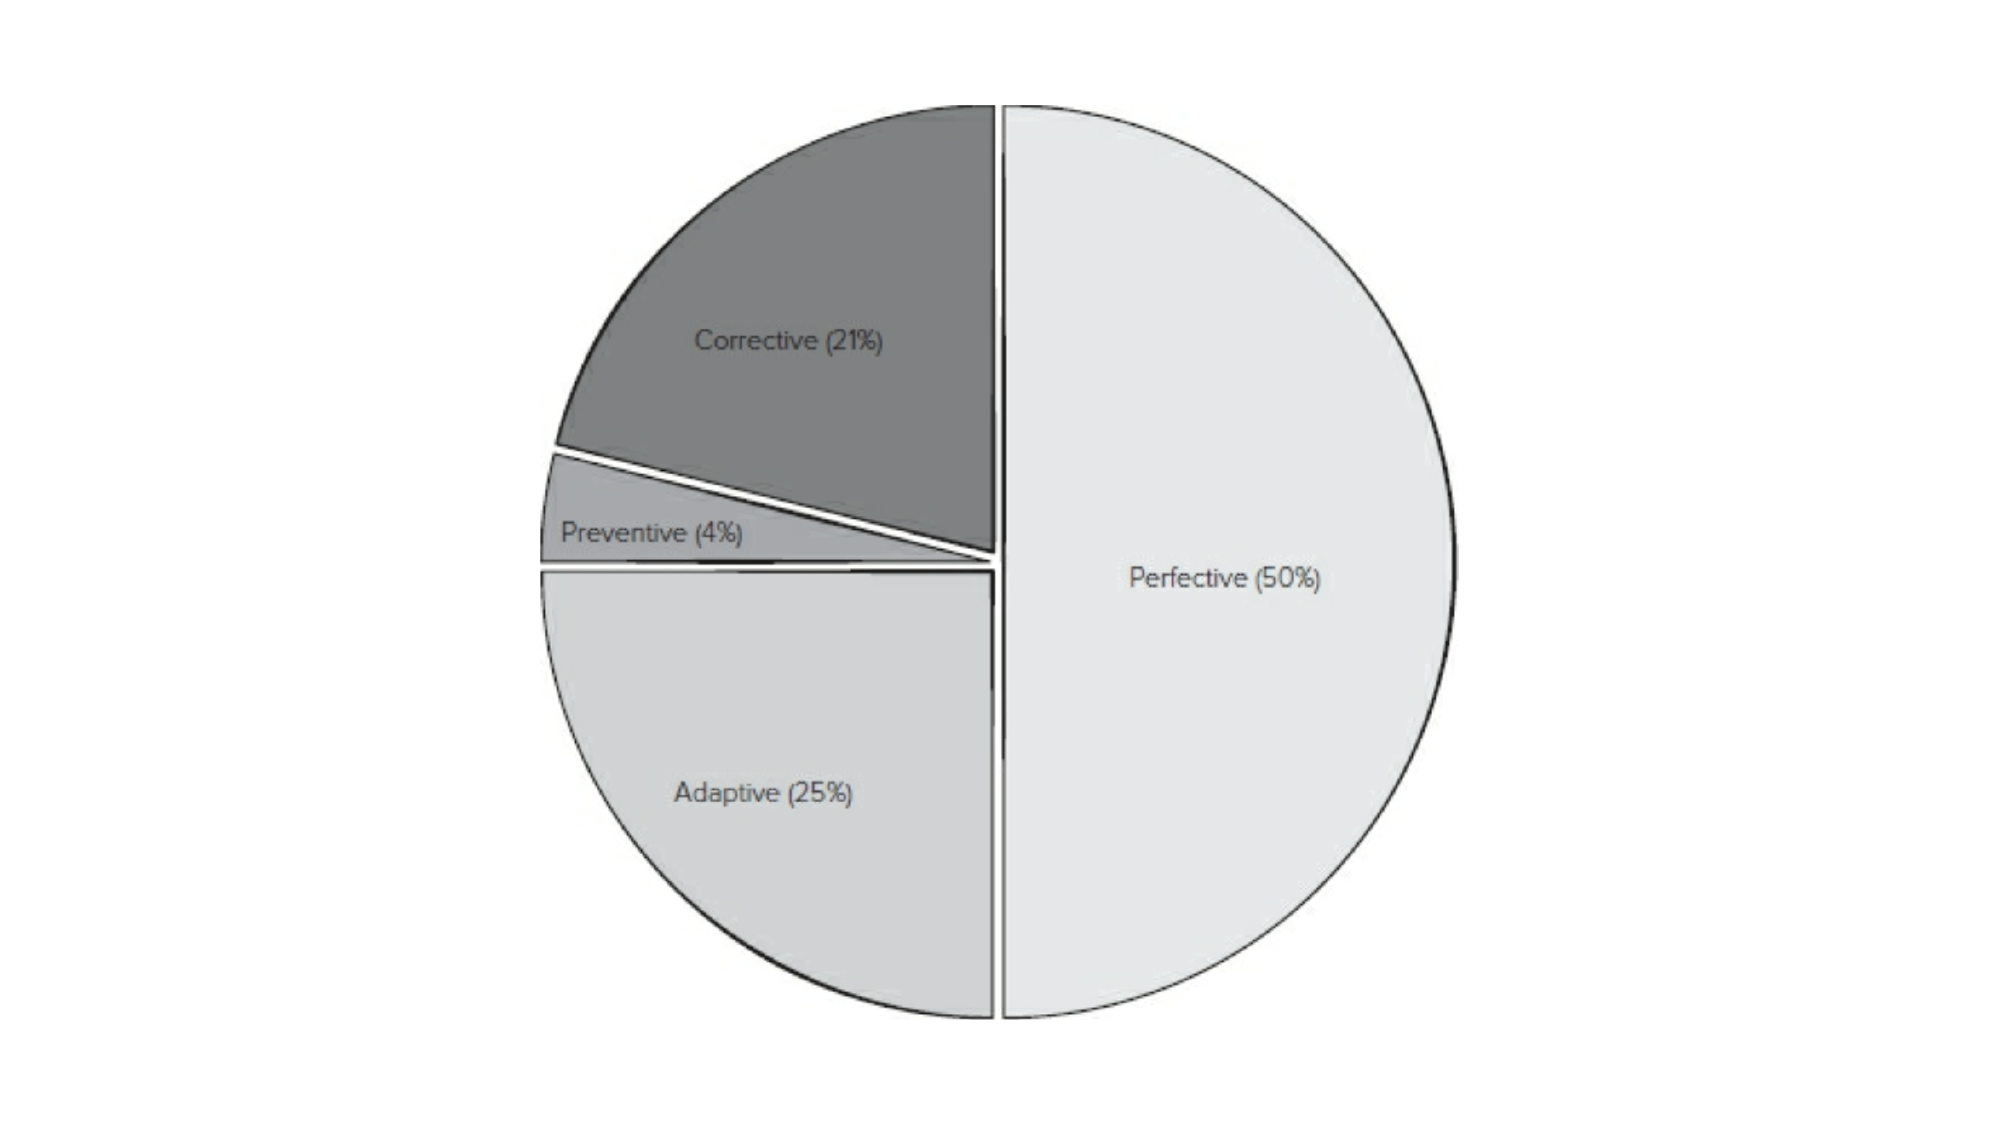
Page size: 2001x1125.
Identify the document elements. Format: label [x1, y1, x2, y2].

list [540, 105, 1460, 1020]
